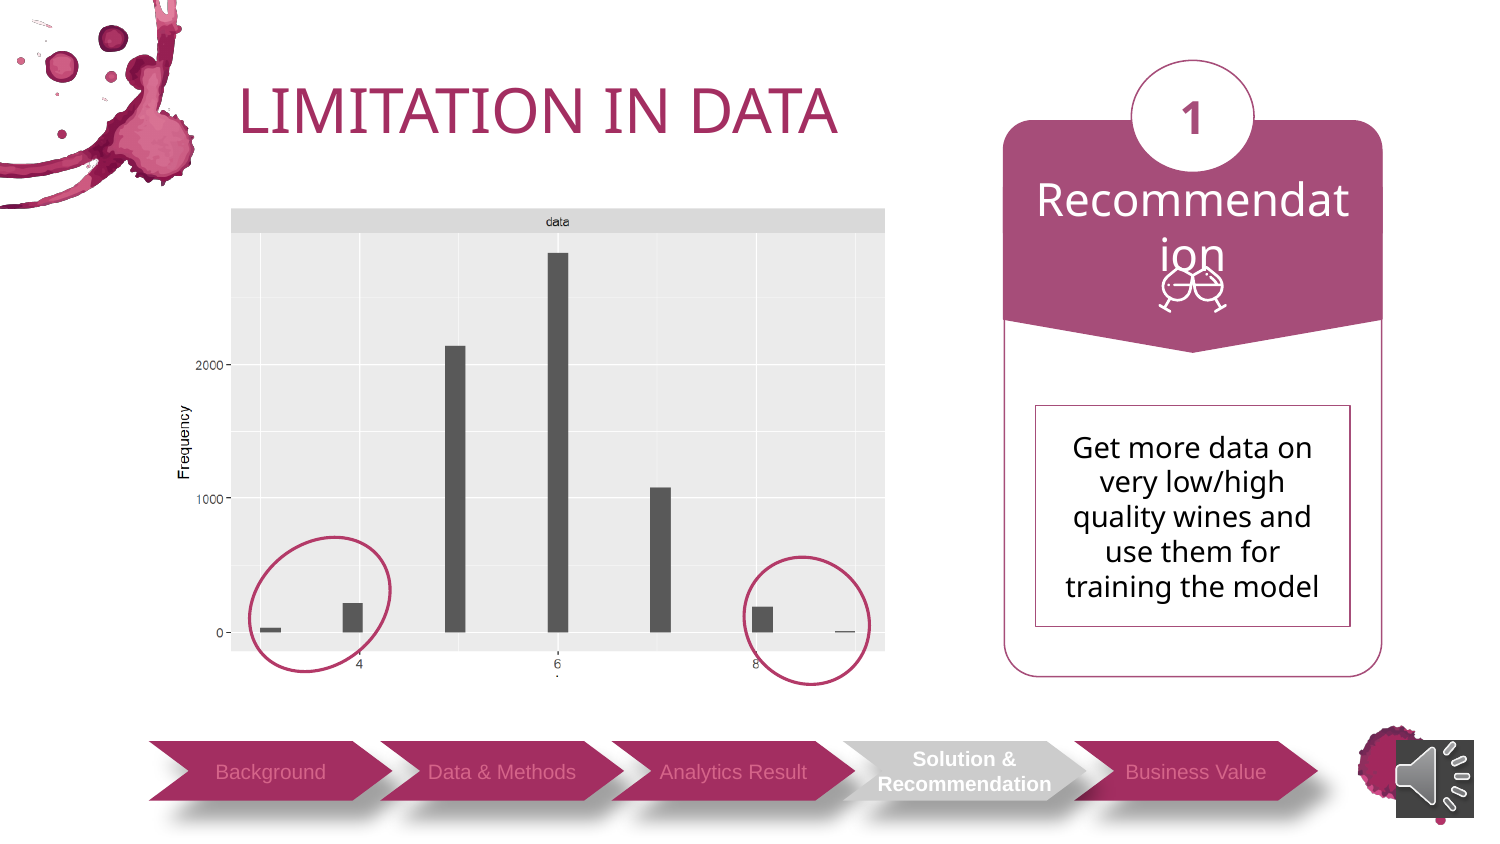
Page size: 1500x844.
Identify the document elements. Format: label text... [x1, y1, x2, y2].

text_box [1157, 265, 1228, 313]
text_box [1003, 60, 1382, 677]
picture [1358, 726, 1476, 825]
title LIMITATION IN DATA [222, 55, 896, 149]
picture [0, 0, 896, 677]
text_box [148, 740, 1319, 801]
